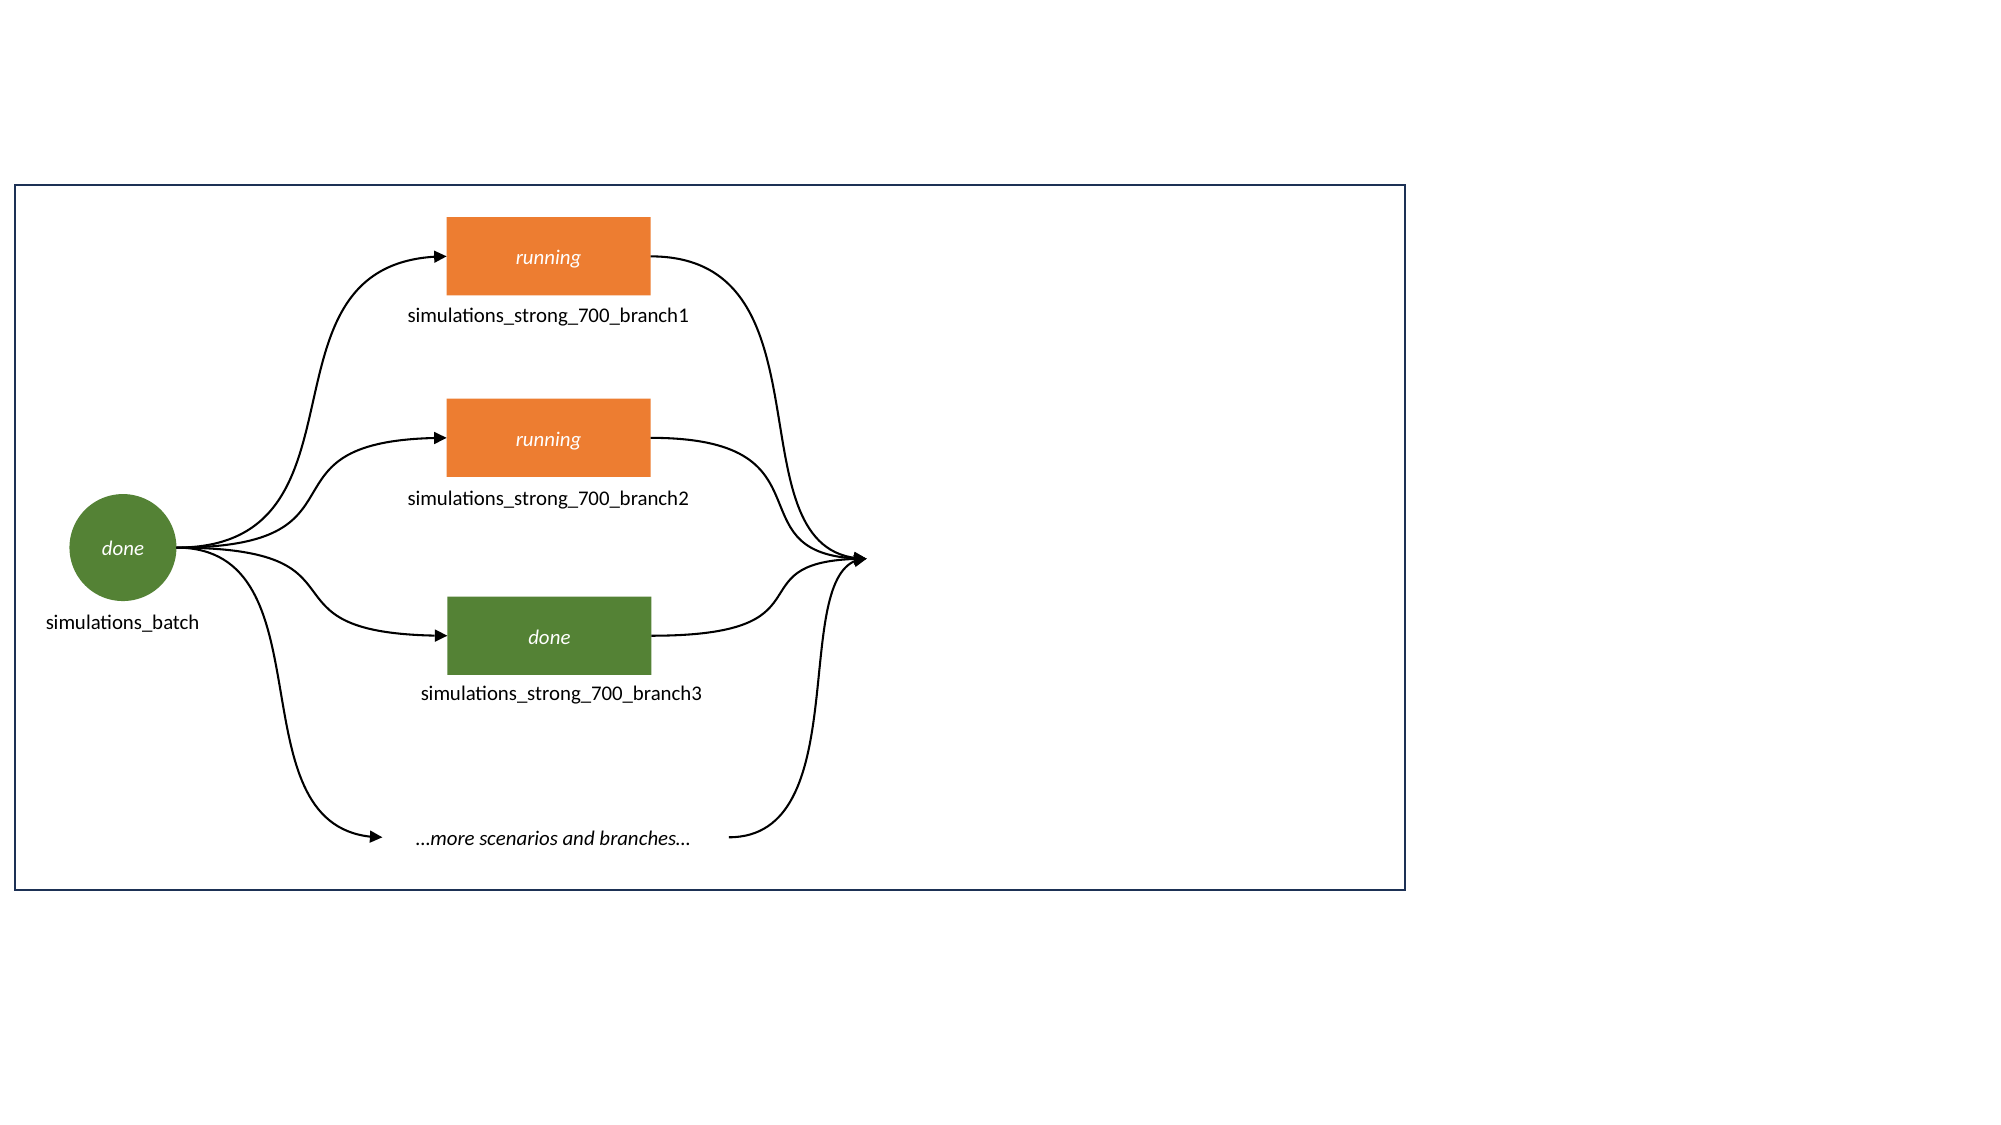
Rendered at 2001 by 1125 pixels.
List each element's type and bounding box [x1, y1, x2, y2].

text_box [650, 256, 867, 437]
text_box [176, 547, 448, 636]
text_box [176, 256, 447, 437]
text_box [176, 636, 383, 838]
text_box [650, 437, 867, 559]
text_box [14, 184, 1406, 891]
text_box [729, 636, 867, 838]
text_box [651, 558, 867, 636]
text_box [176, 437, 447, 547]
